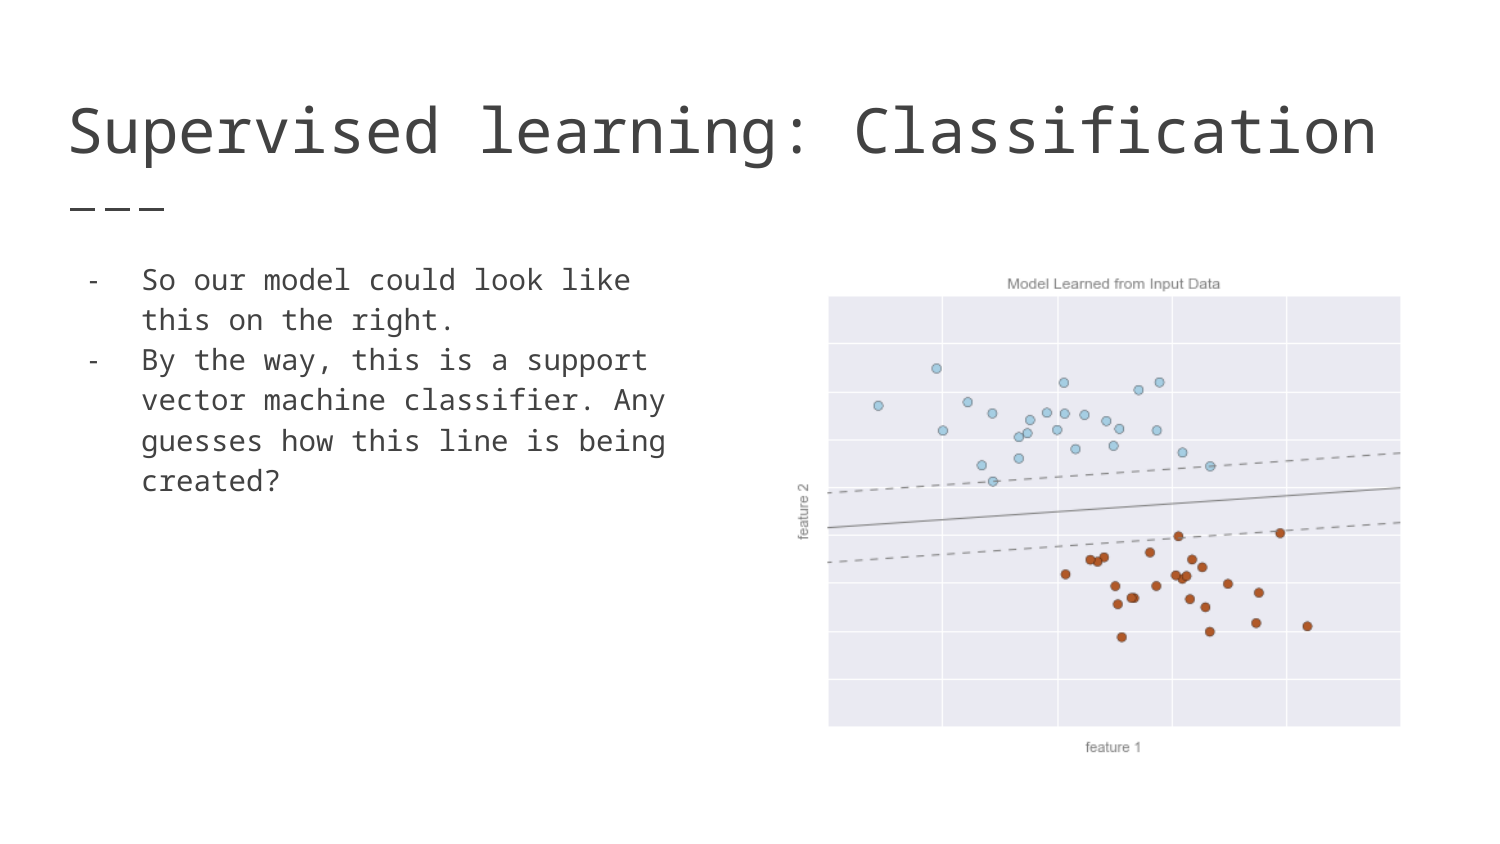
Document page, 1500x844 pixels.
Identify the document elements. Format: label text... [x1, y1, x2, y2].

picture [734, 240, 1476, 796]
list So our model could look like this on the right. By the way, this is a support vector machine classifier. Any guesses how this line is being created? [51, 240, 711, 750]
title Supervised learning: Classification [51, 61, 1449, 182]
